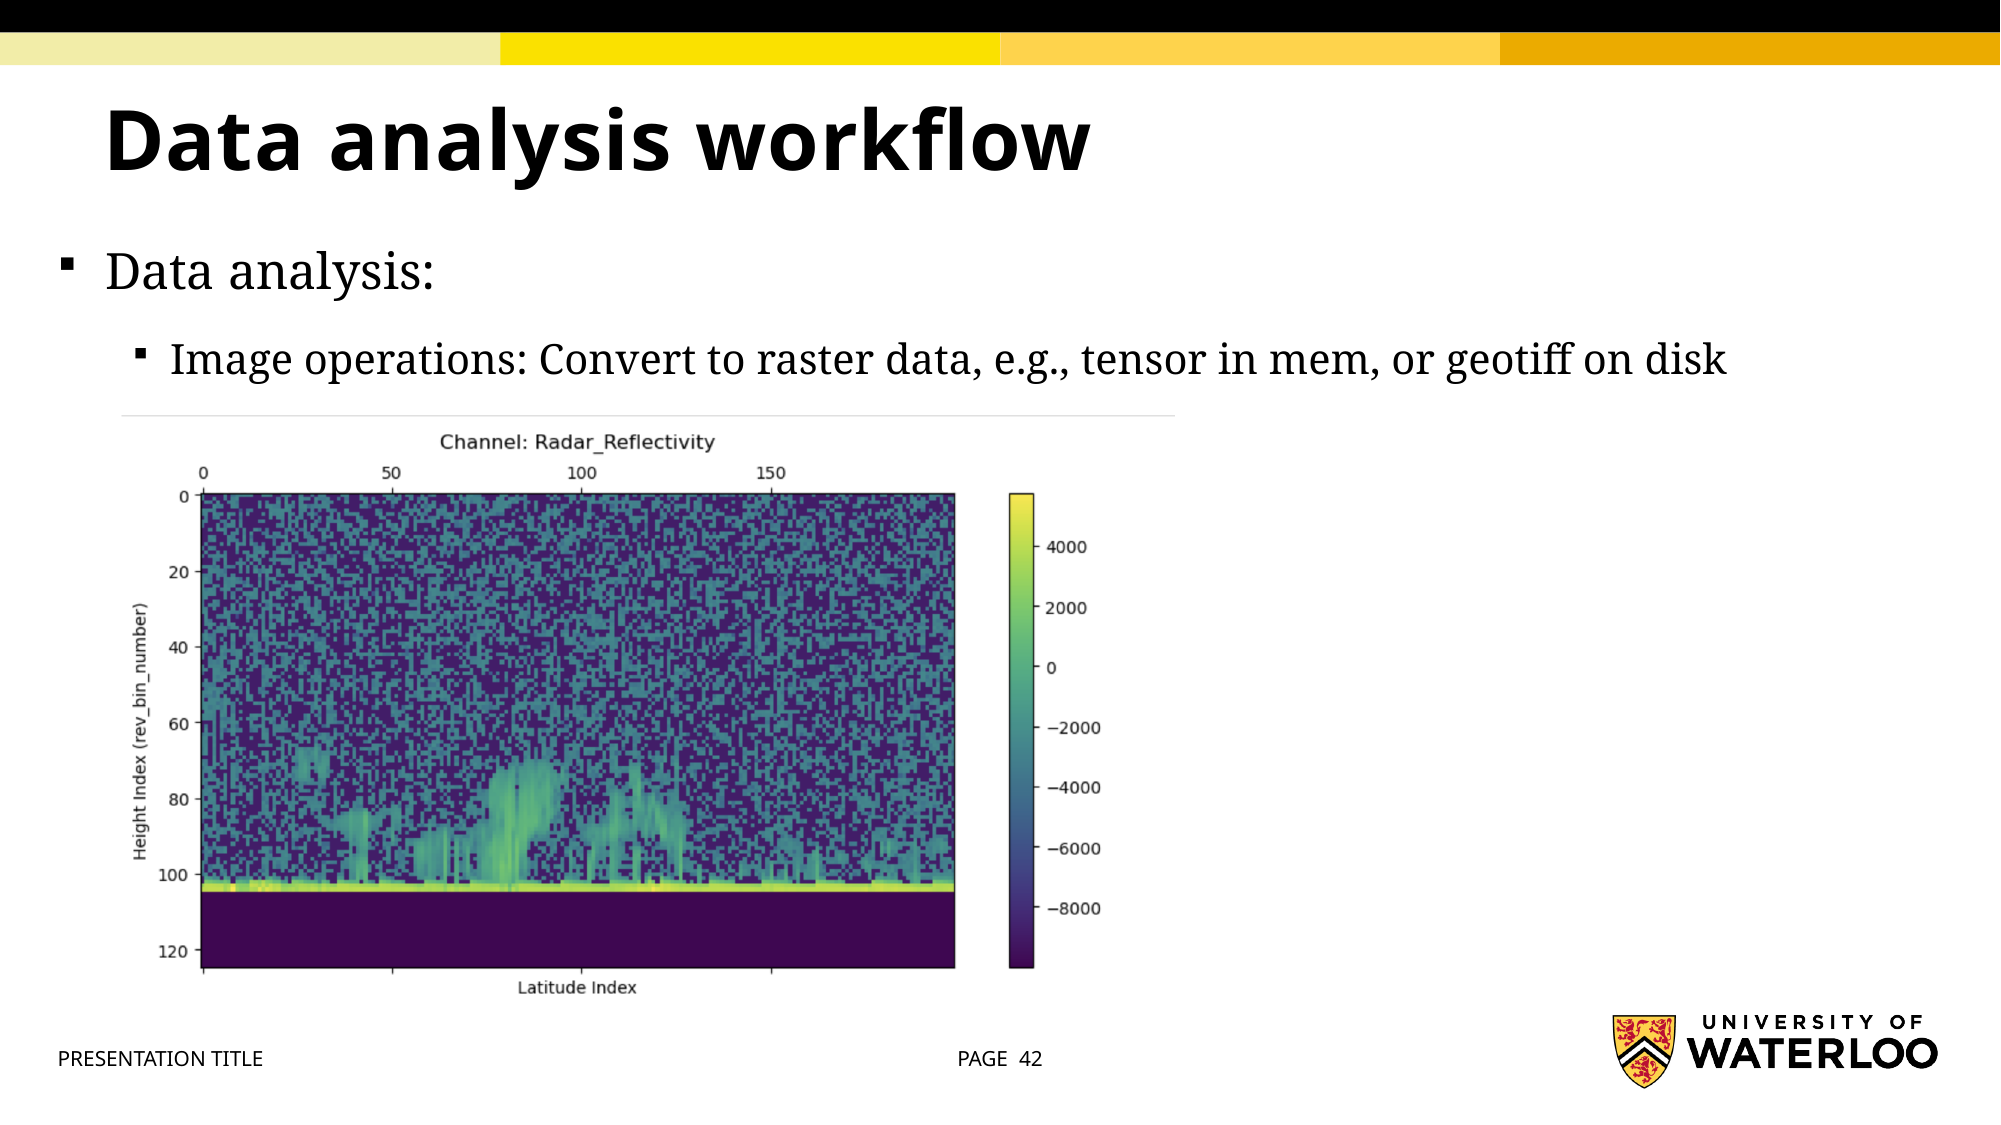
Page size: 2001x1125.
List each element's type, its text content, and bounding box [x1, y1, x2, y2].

picture [1549, 962, 2000, 1125]
slide_number PAGE [916, 1039, 1084, 1081]
list Data analysis: Image operations: Convert to raster data, e.g., tensor in mem, or geotiff on disk [42, 231, 1941, 986]
picture [119, 415, 1175, 1016]
title Data analysis workflow [42, 71, 1941, 219]
footer PRESENTATION TITLE [42, 1039, 900, 1081]
